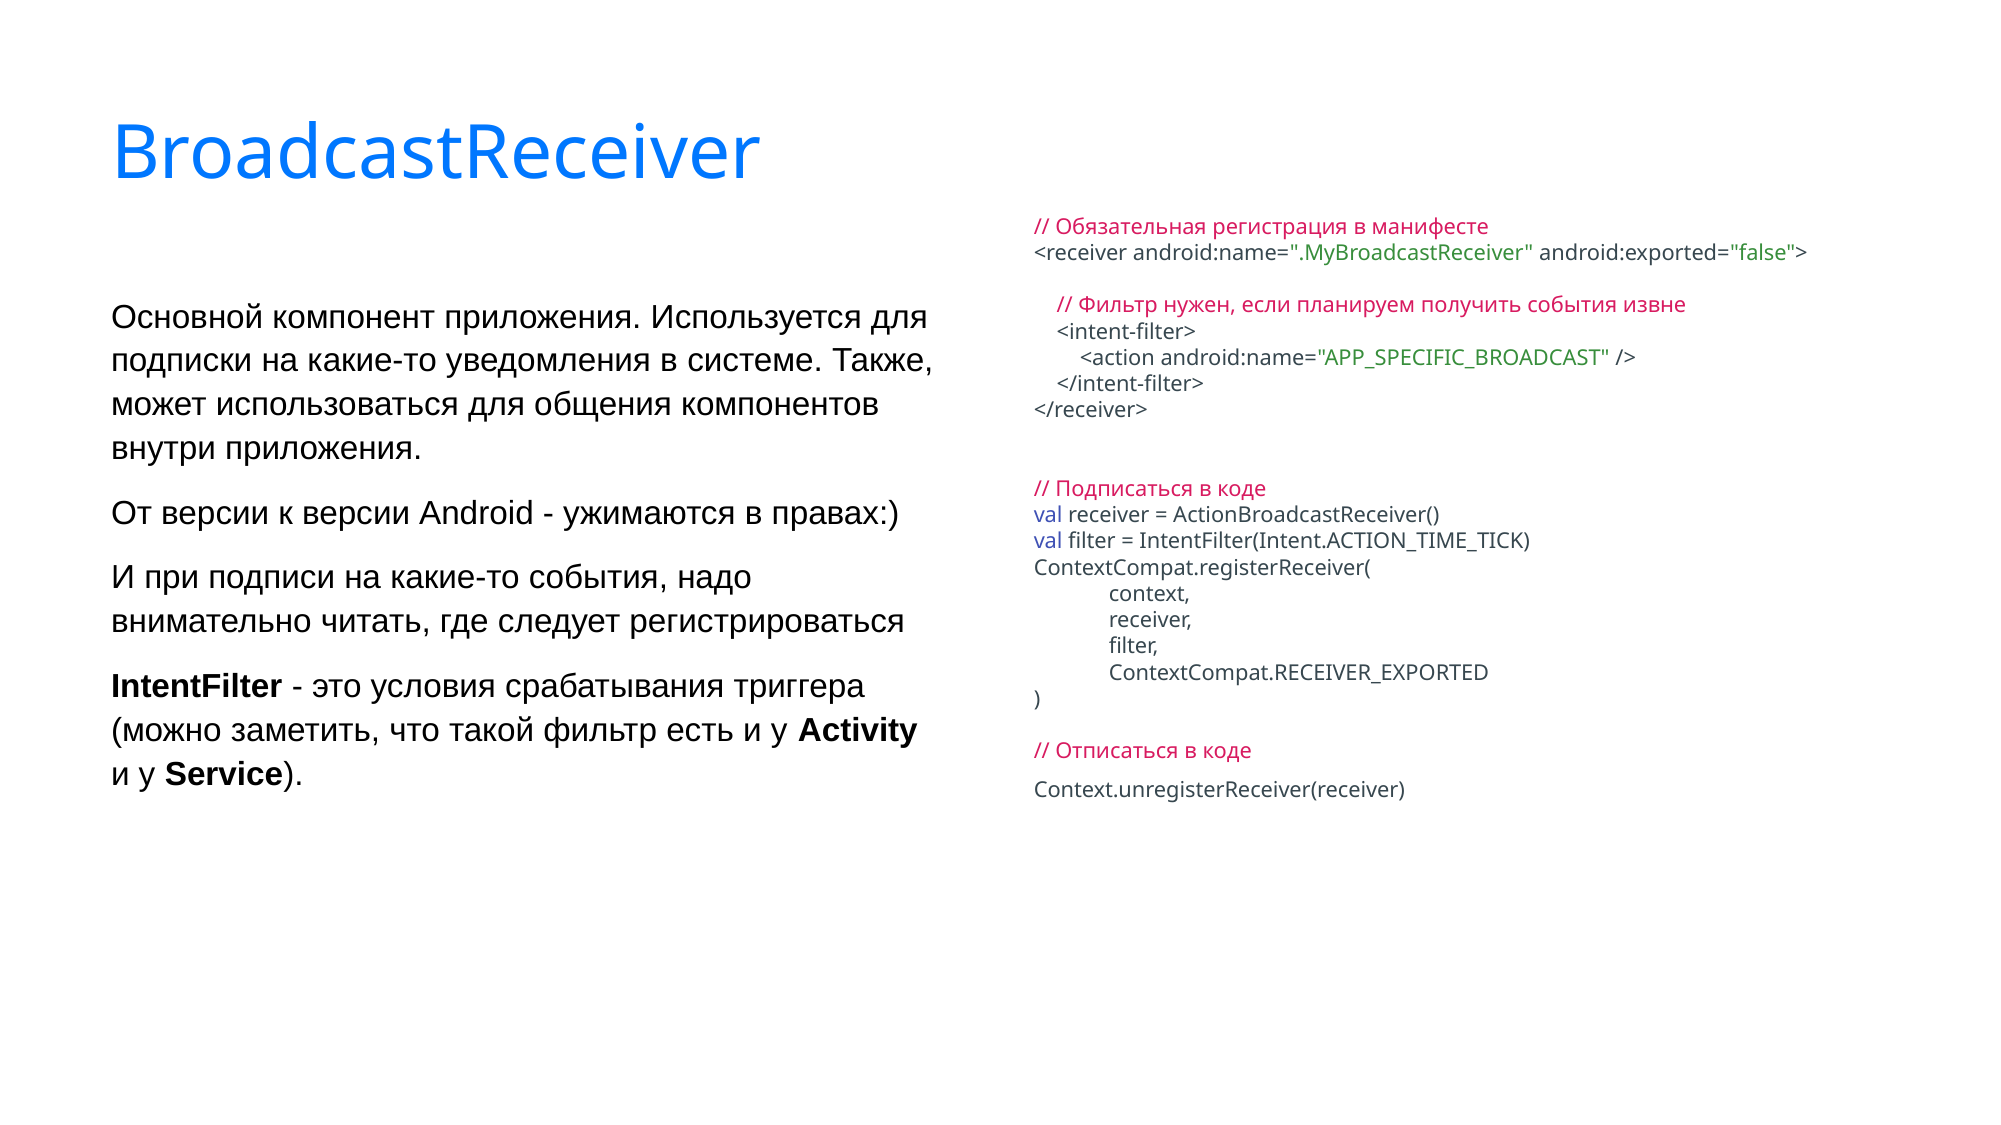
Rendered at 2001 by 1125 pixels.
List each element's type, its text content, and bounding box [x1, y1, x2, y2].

title BroadcastReceiver [111, 113, 1892, 220]
list Основной компонент приложения. Используется для подписки на какие-то уведомления в системе. Также, может использоваться для общения компонентов внутри приложения. От версии к версии Android - ужимаются в правах:) И при подписи на какие-то события, надо внимательно читать, где следует регистрироваться IntentFilter - это условия срабатывания триггера (можно заметить, что такой фильтр есть и у Activity и у Service). [111, 290, 942, 1018]
text_box // Обязательная регистрация в манифесте <receiver android:name=".MyBroadcastReceiver" android:exported="false"> // Фильтр нужен, если планируем получить события извне <intent-filter> <action android:name="APP_SPECIFIC_BROADCAST" /> </intent-filter> </receiver> // Подписаться в коде val receiver = ActionBroadcastReceiver() val filter = IntentFilter(Intent.ACTION_TIME_TICK) ContextCompat.registerReceiver( context, receiver, filter, ContextCompat.RECEIVER_EXPORTED ) // Отписаться в коде Context.unregisterReceiver(receiver) [1018, 197, 2000, 818]
